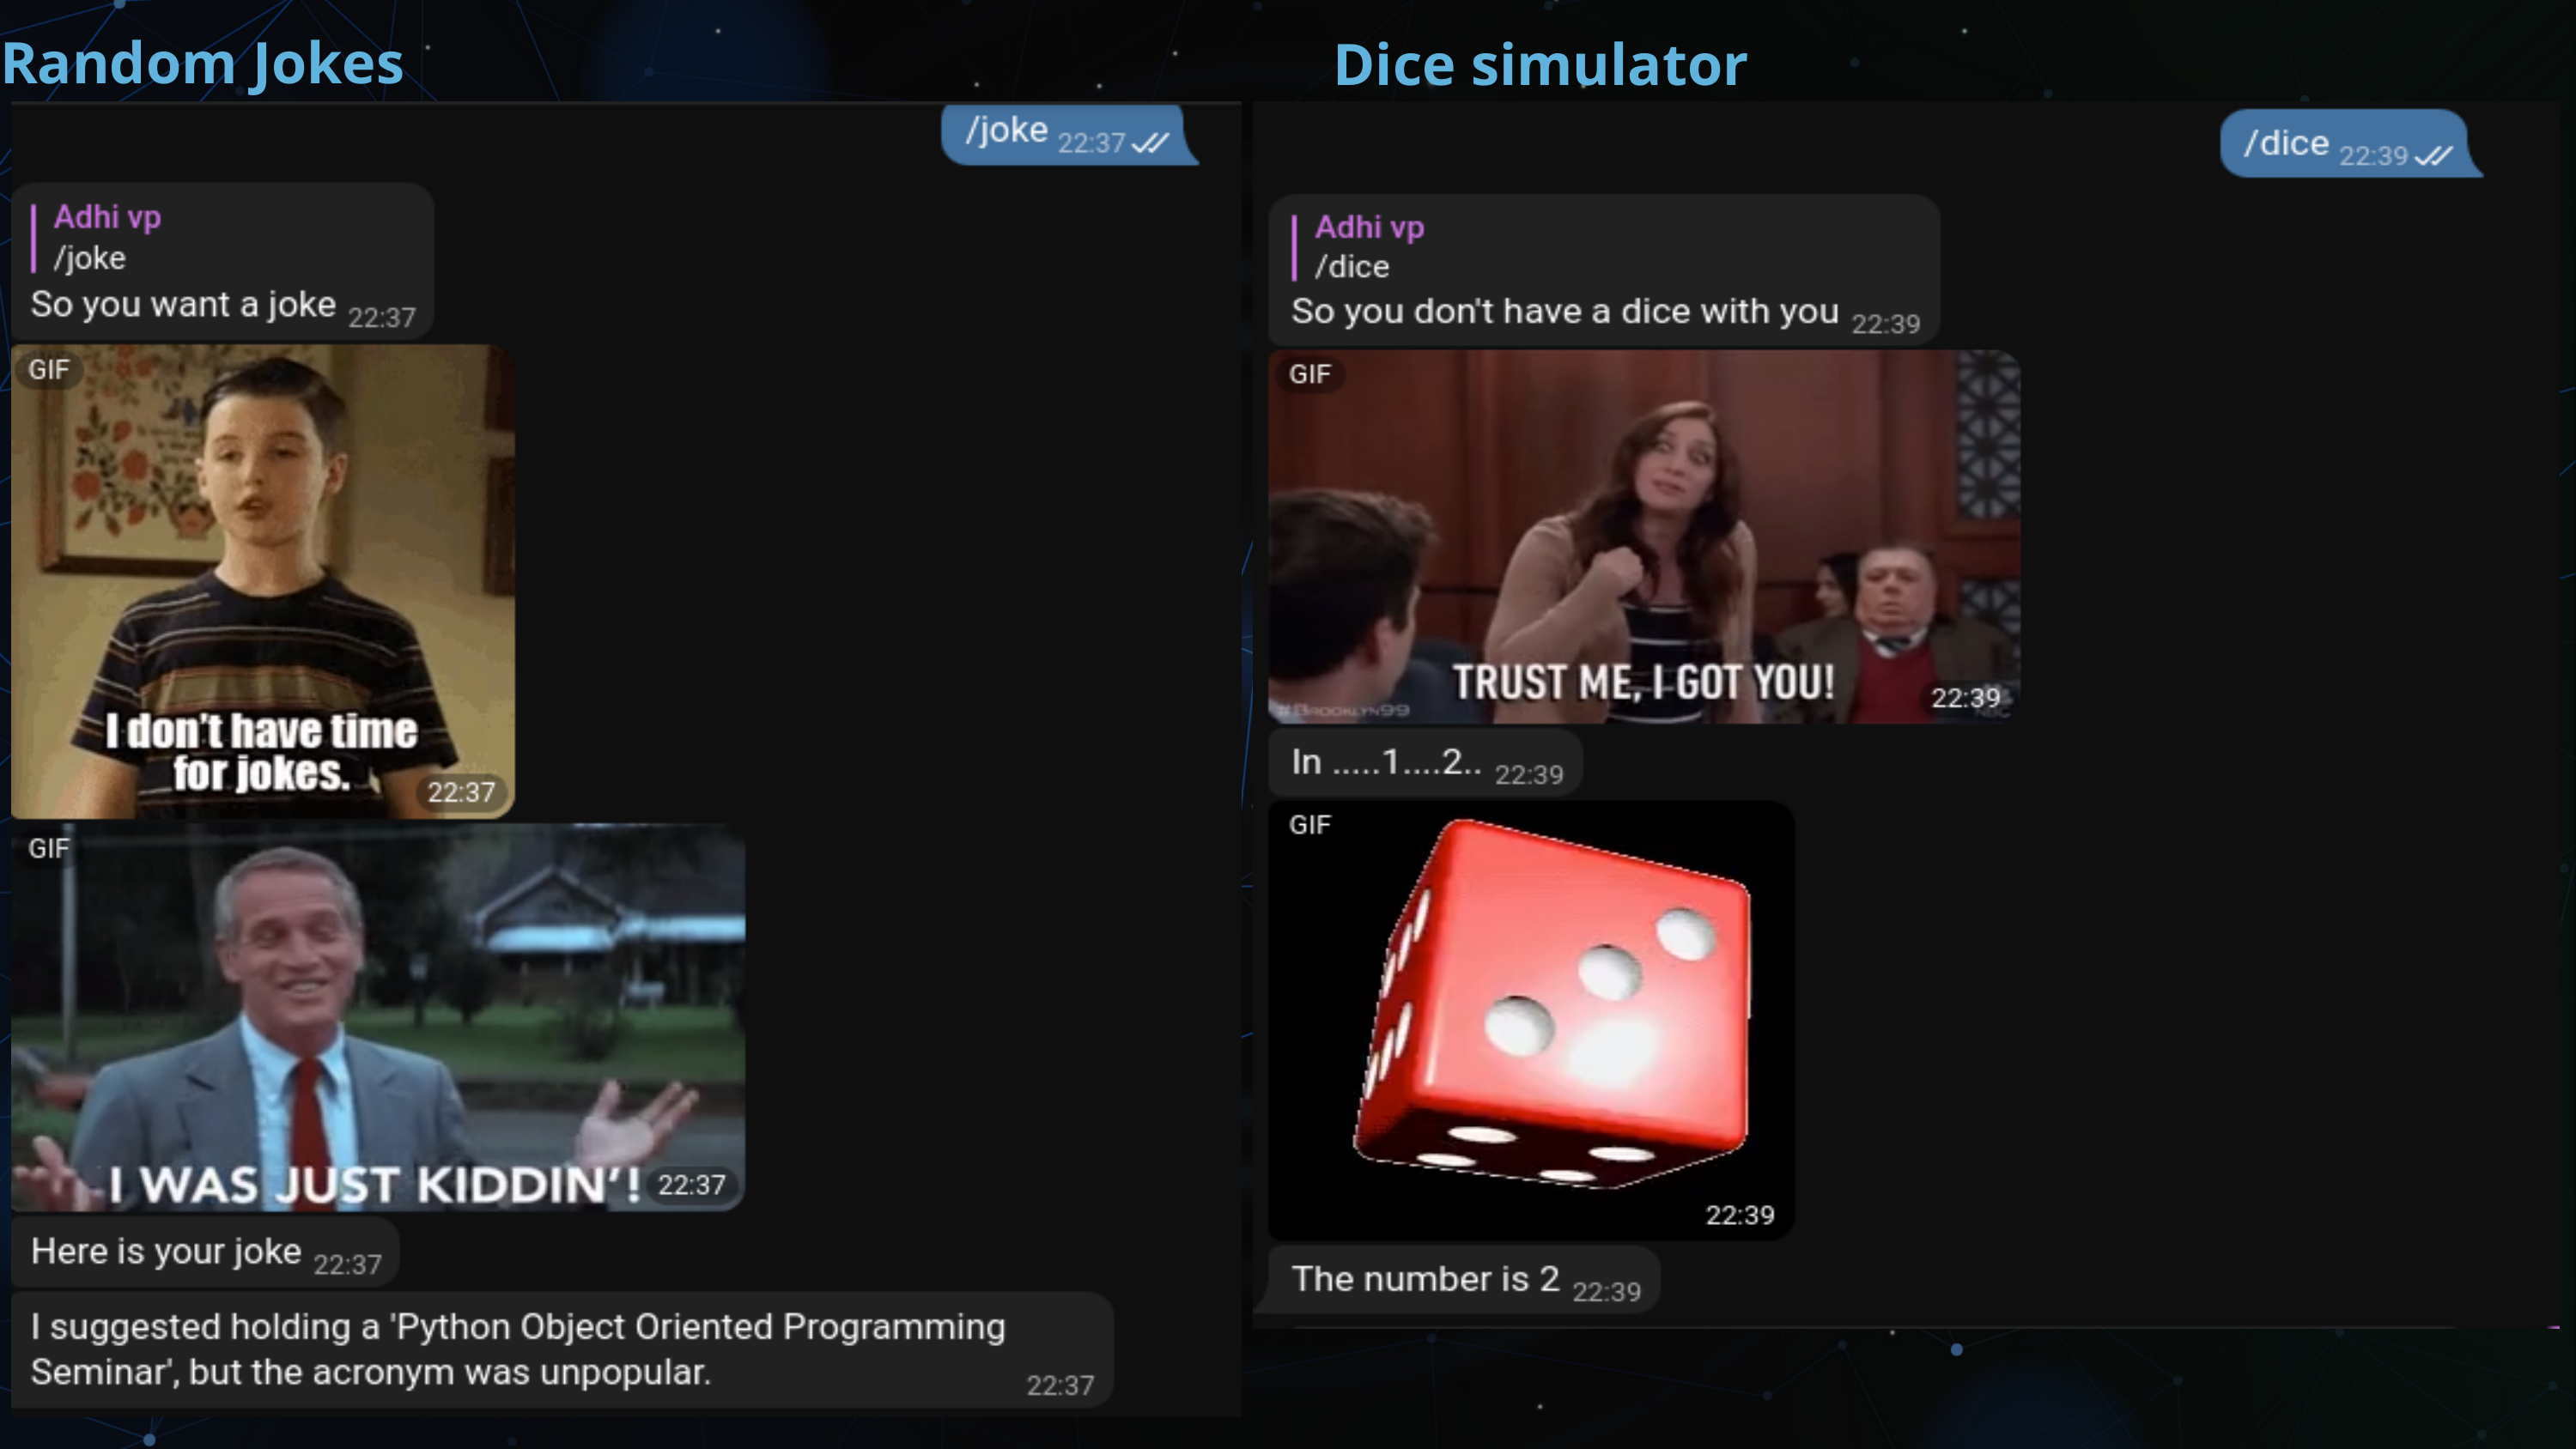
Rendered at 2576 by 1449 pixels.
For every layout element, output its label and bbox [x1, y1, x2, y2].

text_box [0, 0, 2576, 1449]
picture [10, 100, 1242, 1417]
picture [1253, 100, 2560, 1329]
